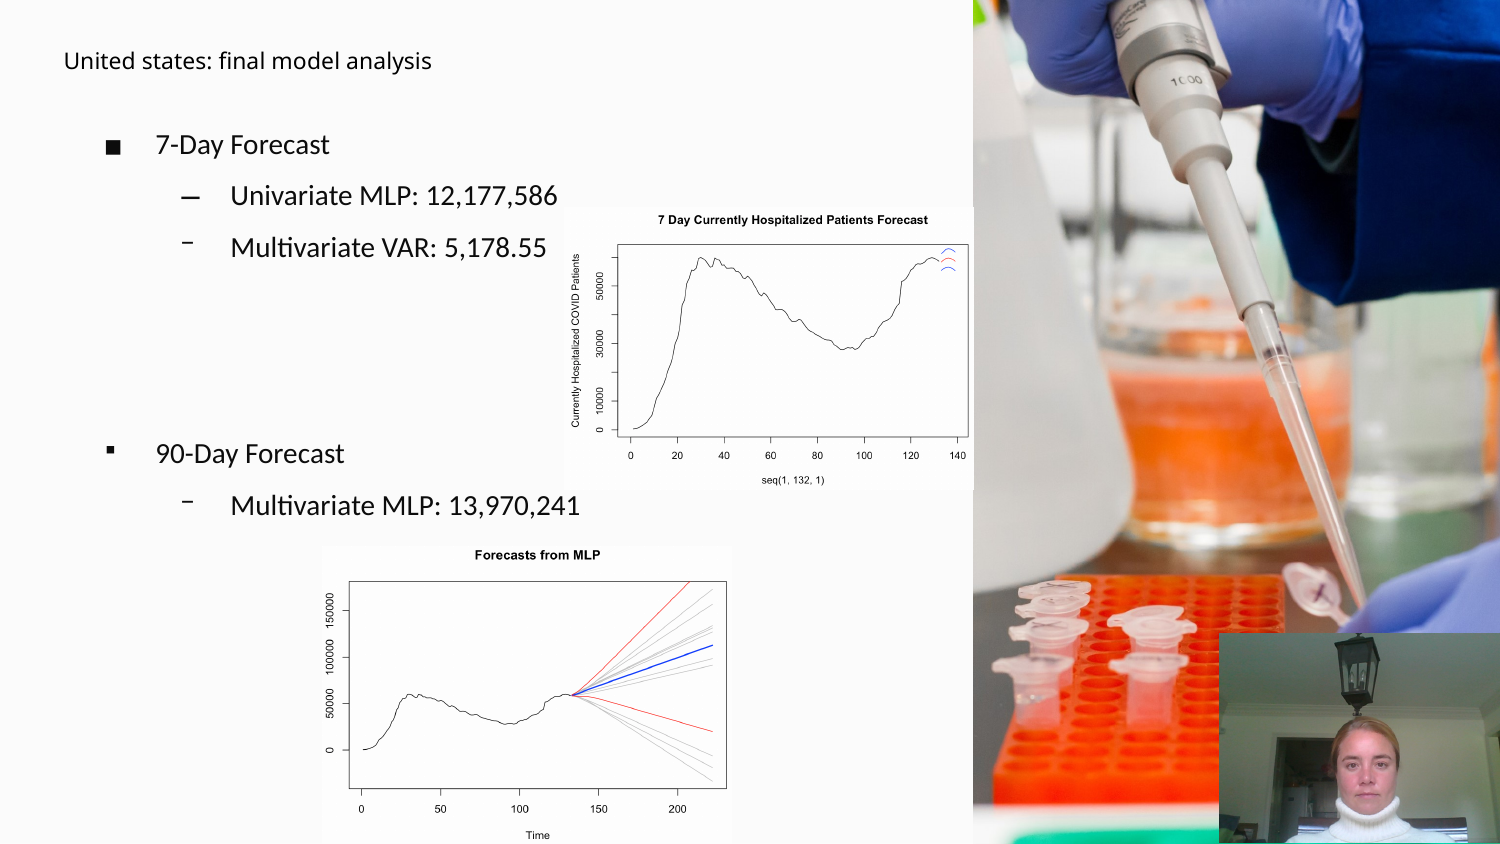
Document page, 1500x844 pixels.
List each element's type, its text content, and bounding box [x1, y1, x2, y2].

picture [321, 546, 732, 844]
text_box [1218, 632, 1500, 844]
title United states: final model analysis [63, 50, 927, 80]
picture [564, 0, 1500, 844]
text_box 7-Day Forecast Univariate MLP: 12,177,586 Multivariate VAR: 5,178.55 90-Day Forecast Multivariate MLP: 13,970,241 [65, 109, 882, 819]
